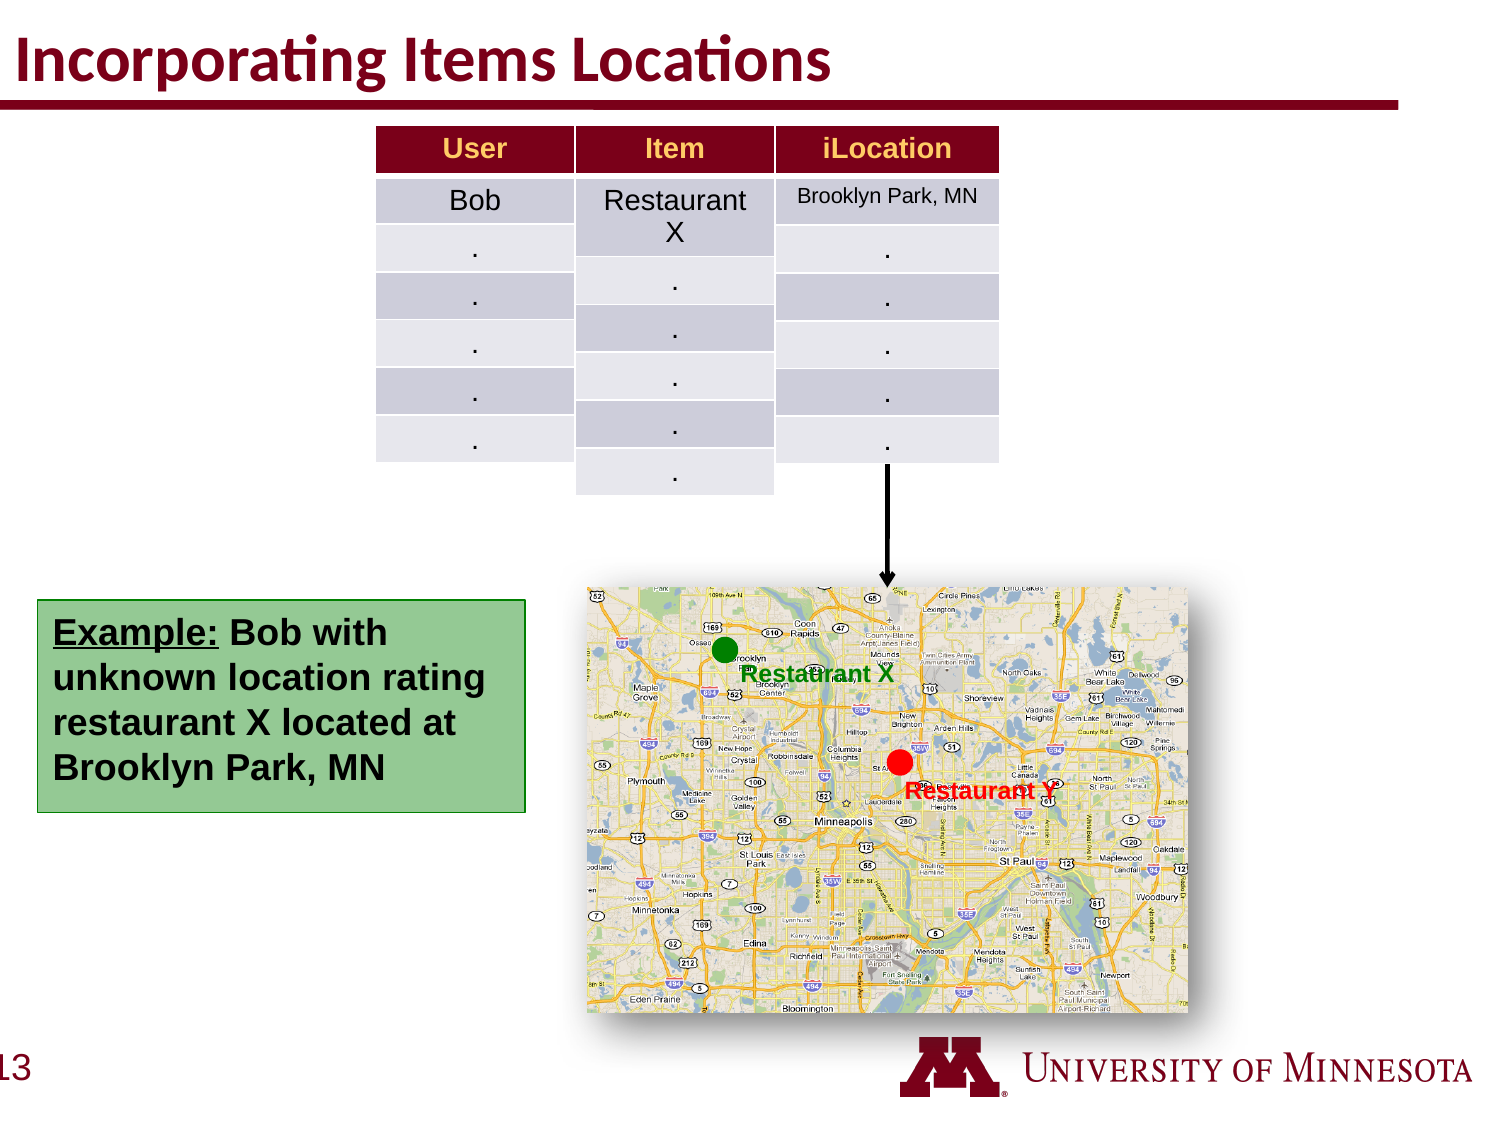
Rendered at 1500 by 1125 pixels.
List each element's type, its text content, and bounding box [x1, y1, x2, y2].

table_cell . [776, 322, 999, 368]
table_cell . [776, 417, 999, 463]
table_cell Restaurant X [576, 179, 774, 256]
table_cell . [776, 274, 999, 320]
table_cell . [376, 320, 574, 366]
table_header User [376, 126, 574, 173]
table_cell . [776, 226, 999, 272]
table_cell . [576, 353, 774, 399]
table_cell . [576, 449, 774, 495]
table_cell . [376, 273, 574, 319]
picture [587, 587, 1188, 1013]
table_cell . [576, 257, 774, 304]
table_cell . [376, 416, 574, 462]
title Incorporating Items Locations [0, 9, 1354, 101]
table_header Item [576, 126, 774, 173]
table_cell . [576, 305, 774, 351]
picture [900, 1037, 1473, 1097]
table_header iLocation [776, 126, 999, 173]
table_cell . [376, 368, 574, 414]
table_cell . [576, 401, 774, 447]
table_cell . [376, 225, 574, 271]
table_cell . [776, 369, 999, 415]
text_box Example: Bob with unknown location rating restaurant X located at Brooklyn Park, MN [37, 599, 525, 813]
table_cell Brooklyn Park, MN [776, 179, 999, 224]
table_cell Bob [376, 179, 574, 223]
